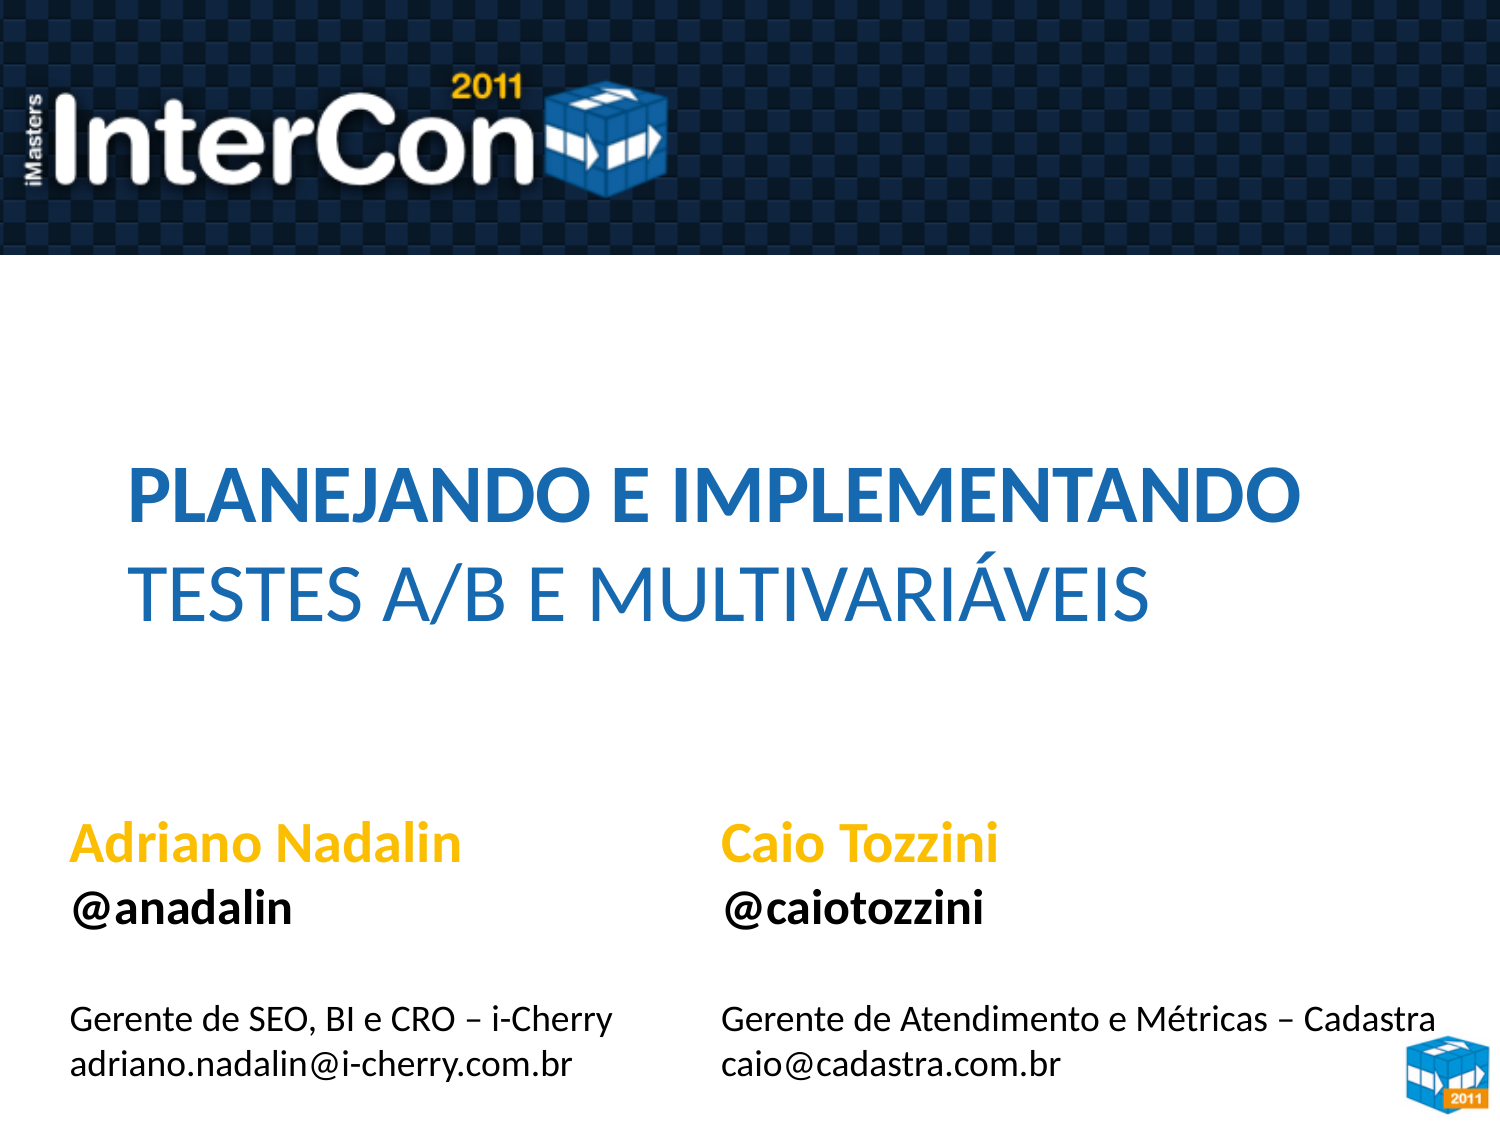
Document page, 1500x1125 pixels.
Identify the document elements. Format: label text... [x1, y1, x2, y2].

title PLANEJANDO E IMPLEMENTANDO TESTES A/B E MULTIVARIÁVEIS [112, 418, 1388, 660]
text_box Caio Tozzini @caiotozzini Gerente de Atendimento e Métricas – Cadastra caio@cadastra.com.br [706, 796, 1453, 1092]
text_box Adriano Nadalin @anadalin Gerente de SEO, BI e CRO – i-Cherry adriano.nadalin@i-cherry.com.br [54, 796, 629, 1092]
picture [0, 0, 1500, 255]
picture [1402, 1029, 1492, 1119]
